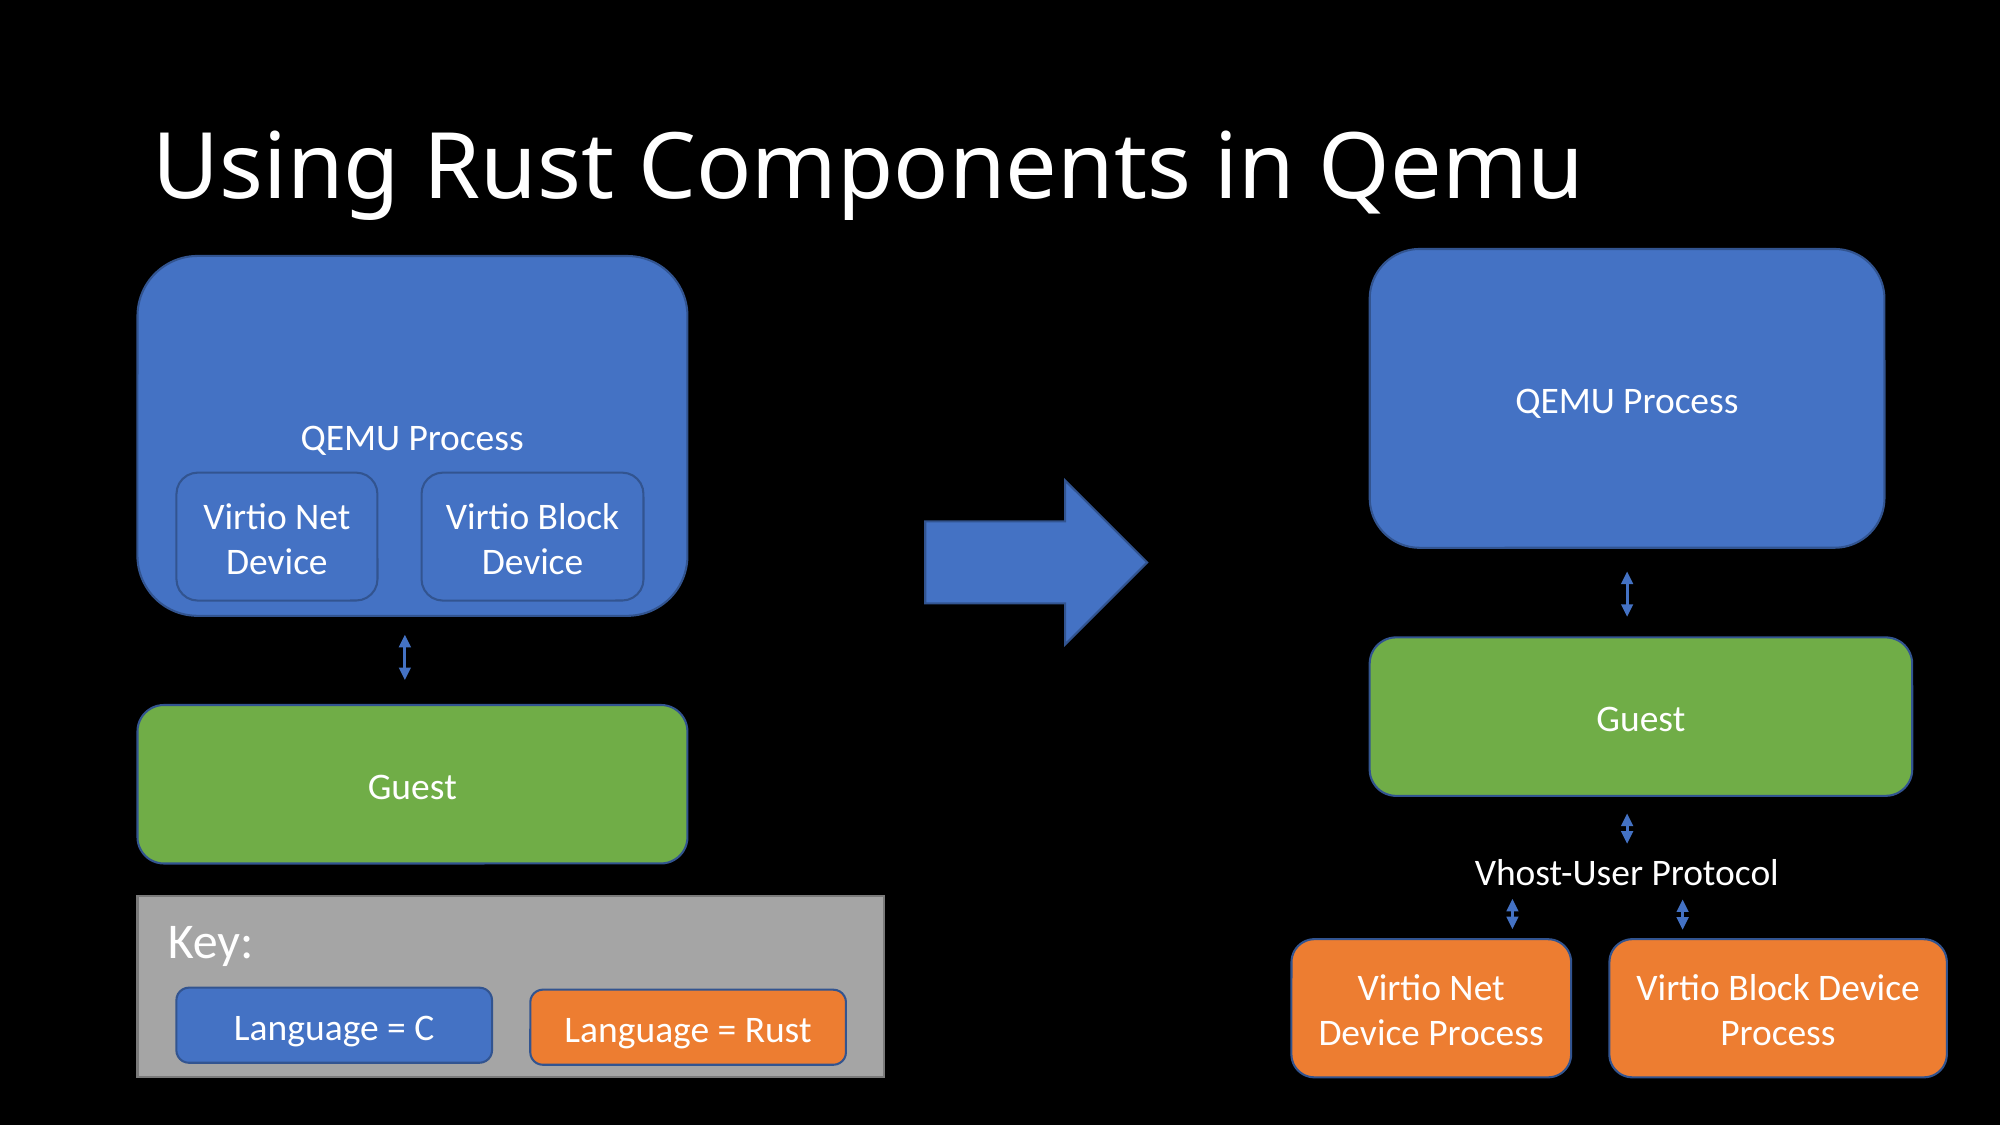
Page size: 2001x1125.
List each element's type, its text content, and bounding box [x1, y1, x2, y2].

text_box QEMU Process [1368, 247, 1886, 549]
text_box Virtio Block Device Process [1608, 938, 1948, 1079]
title Using Rust Components in Qemu [137, 59, 1863, 278]
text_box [137, 895, 885, 1078]
text_box Virtio Net Device [175, 471, 379, 602]
text_box [924, 477, 1149, 647]
text_box Guest [1368, 636, 1914, 797]
text_box Virtio Net Device Process [1290, 938, 1573, 1079]
text_box Virtio Block Device [420, 471, 645, 602]
text_box Guest [136, 703, 689, 865]
text_box QEMU Process [136, 254, 689, 617]
text_box Vhost-User Protocol [1460, 840, 1794, 901]
